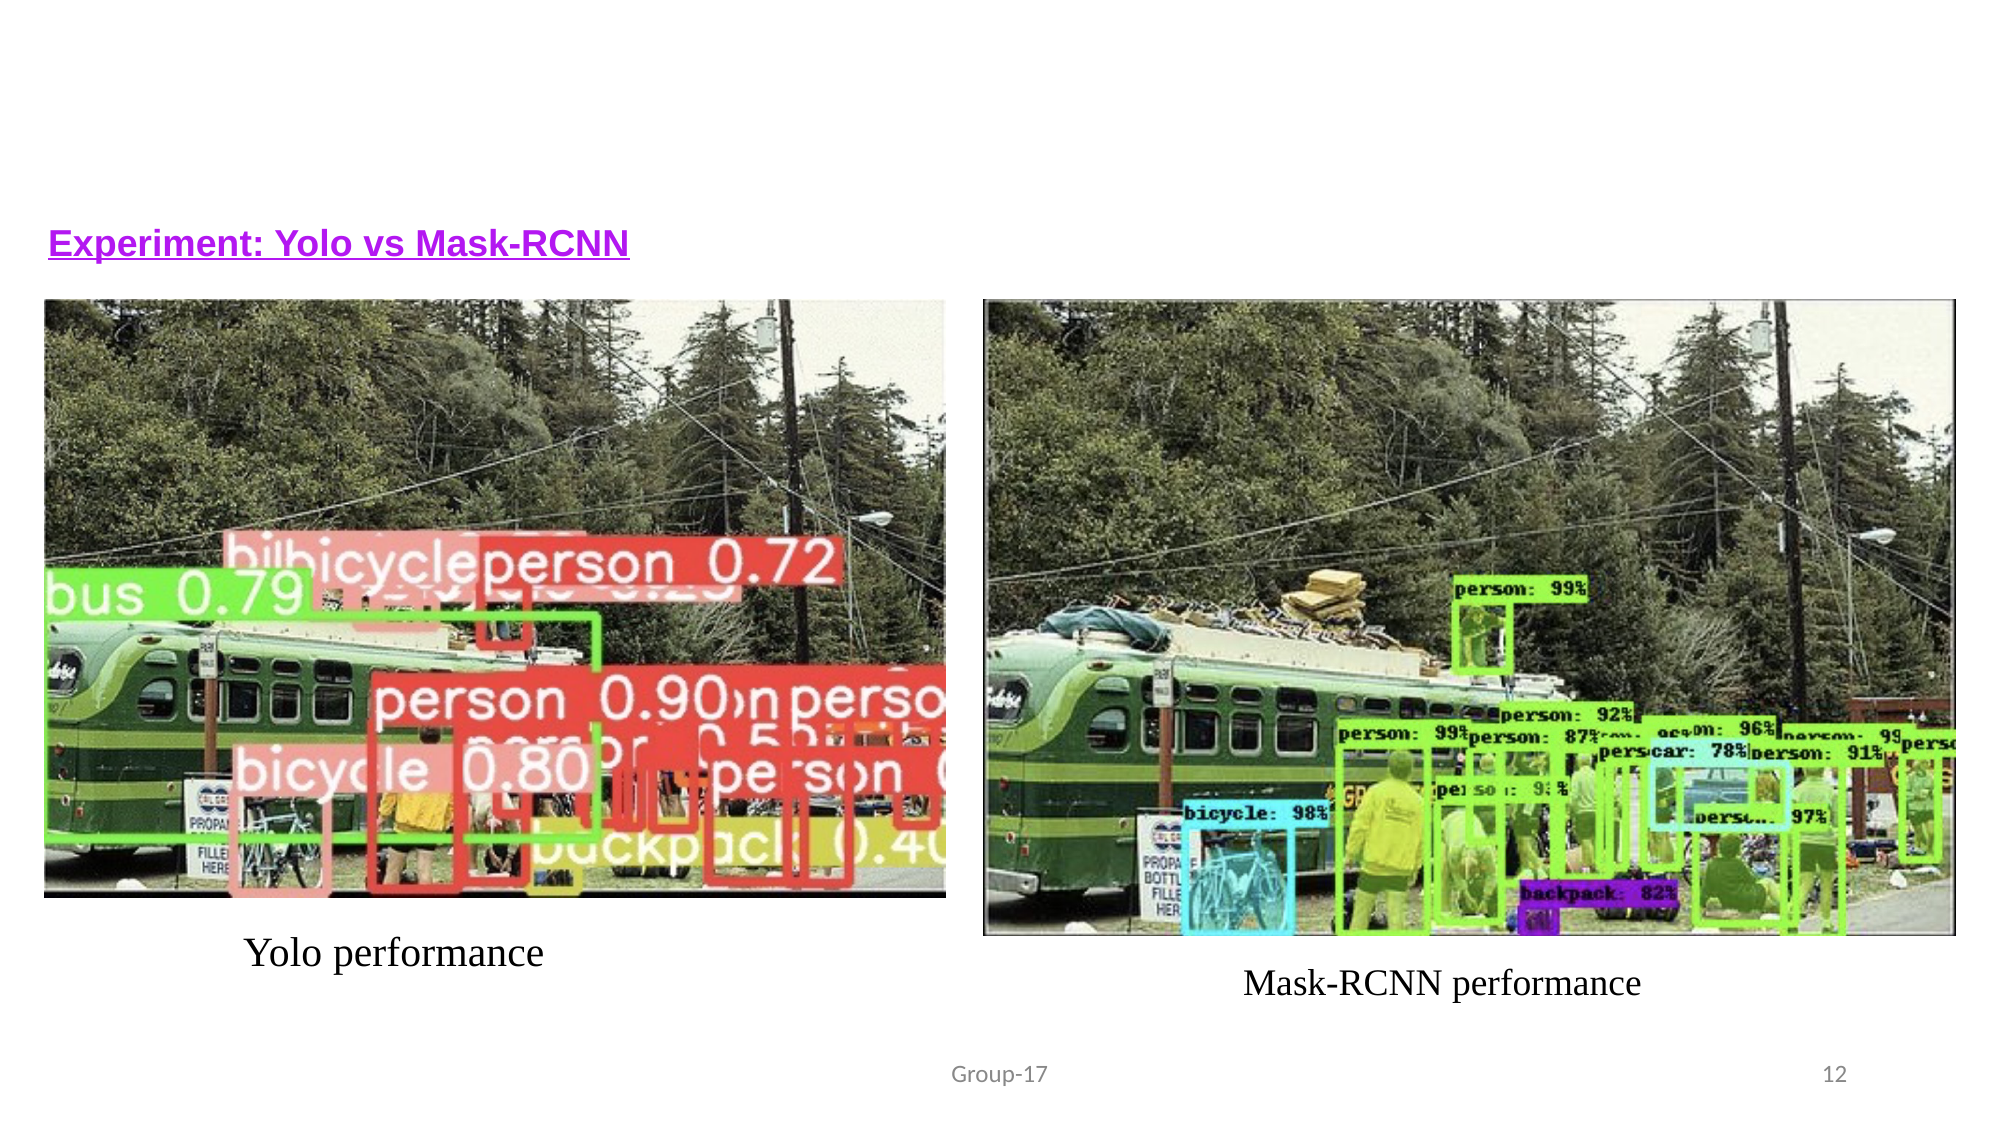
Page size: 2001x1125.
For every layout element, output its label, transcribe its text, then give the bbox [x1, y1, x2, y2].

slide_number 12 [1412, 1042, 1863, 1103]
text_box Mask-RCNN performance [1228, 950, 2000, 1010]
picture [44, 299, 946, 899]
footer Group-17 [662, 1042, 1338, 1103]
picture [982, 299, 1956, 937]
text_box Experiment: Yolo vs Mask-RCNN [33, 211, 1034, 271]
text_box Yolo performance [228, 917, 1229, 983]
